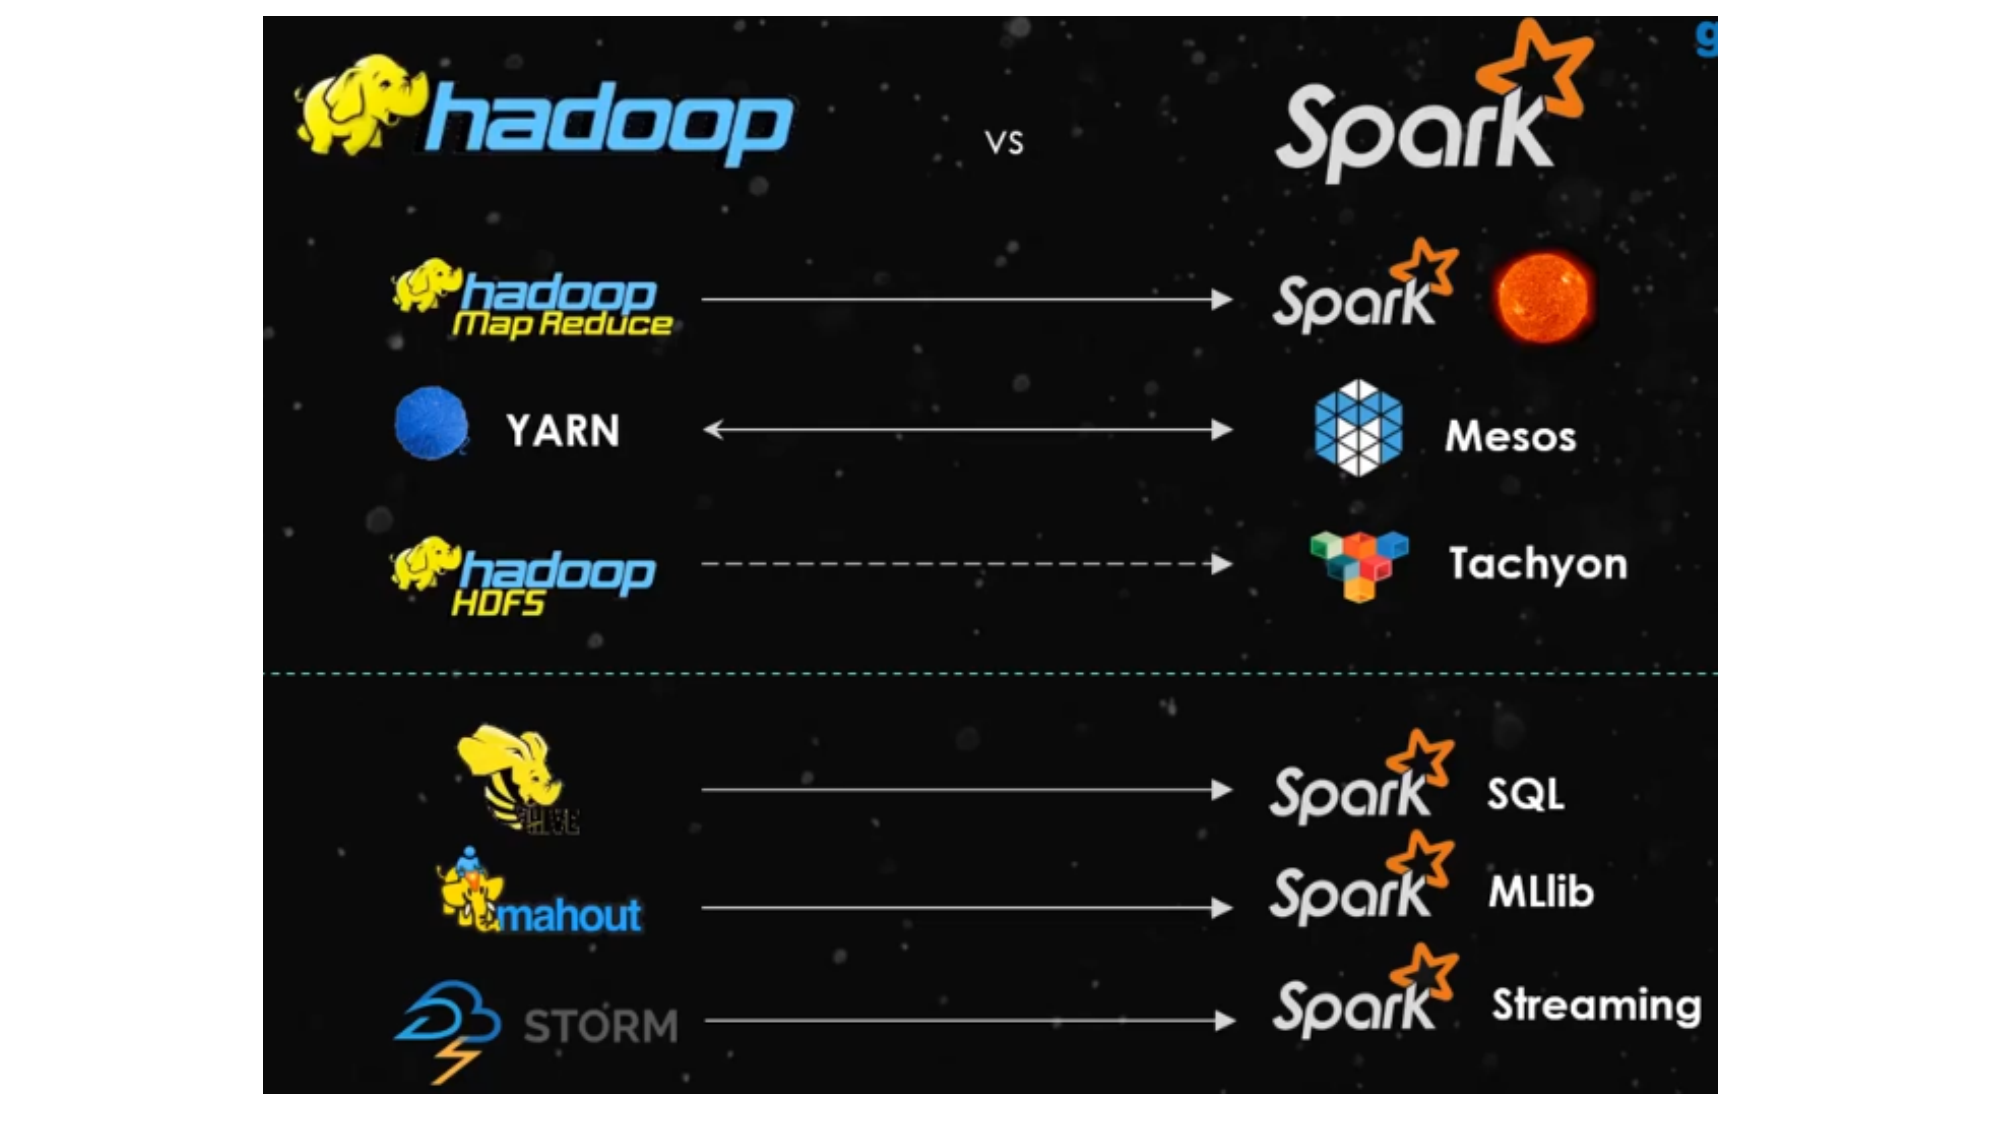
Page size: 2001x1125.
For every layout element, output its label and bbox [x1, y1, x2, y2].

picture [262, 16, 1718, 1094]
